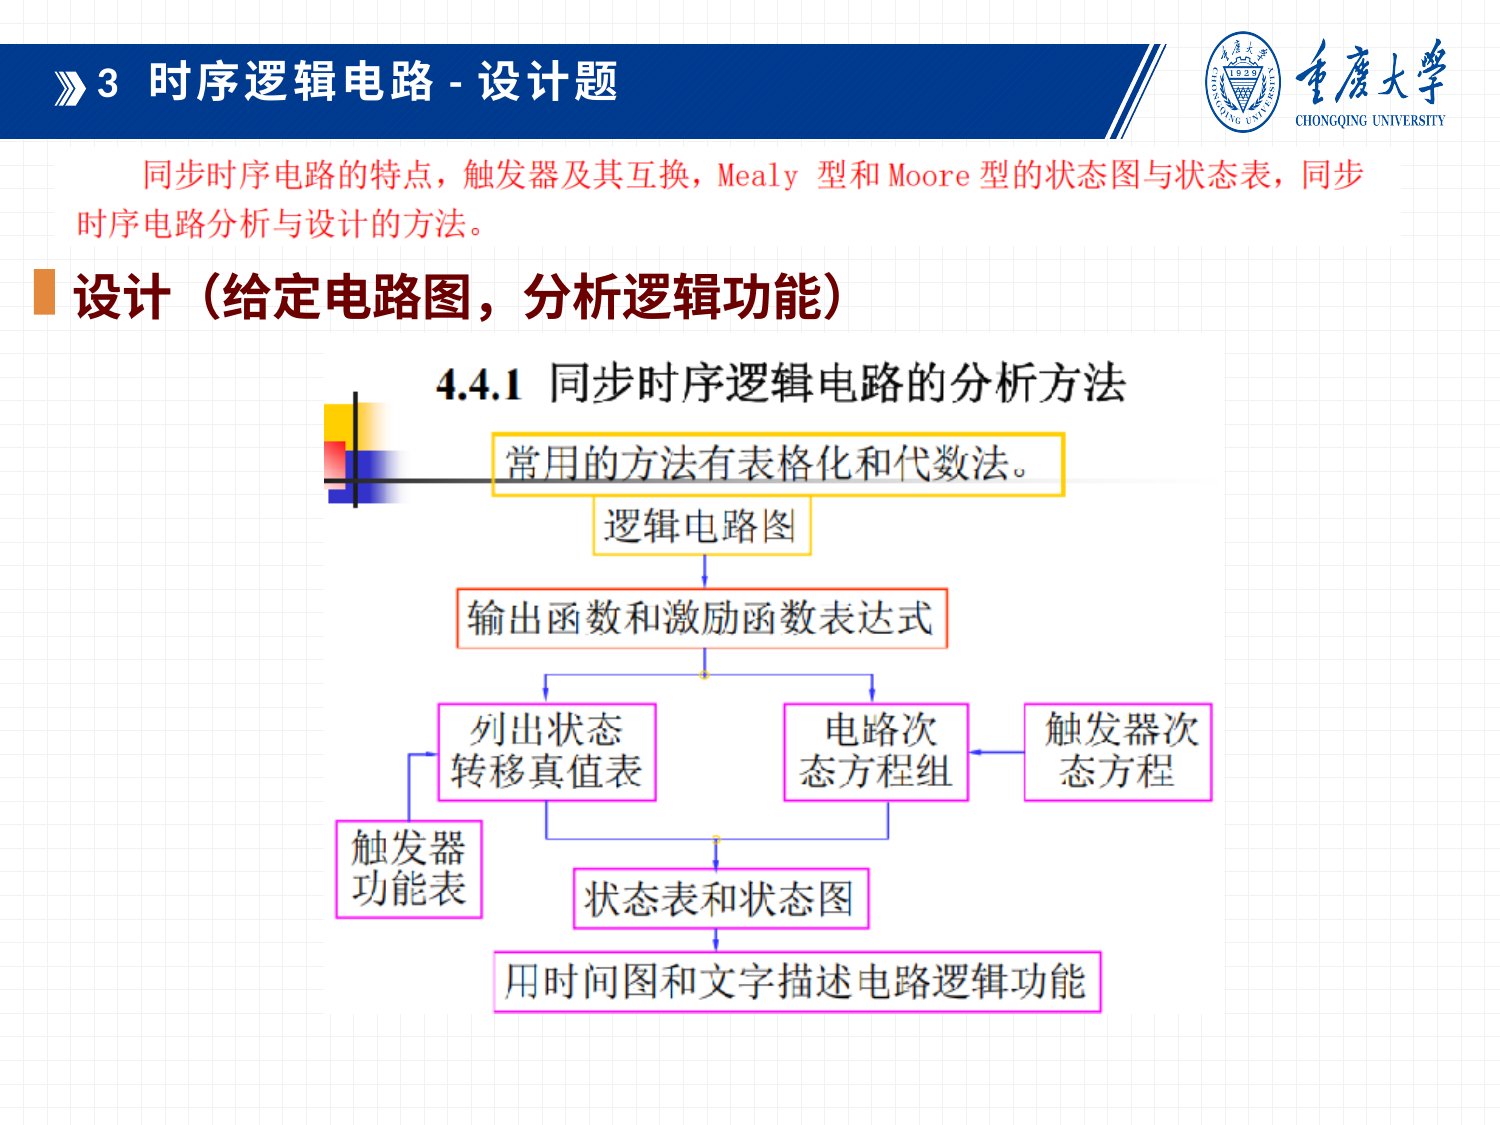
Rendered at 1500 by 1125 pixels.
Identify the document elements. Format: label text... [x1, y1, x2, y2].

picture [54, 147, 1401, 246]
list 3 时序逻辑电路-设计题 [81, 51, 1017, 136]
picture [324, 333, 1224, 1014]
text_box [33, 268, 56, 316]
picture [1205, 31, 1446, 133]
text_box 设计（给定电路图，分析逻辑功能） [57, 258, 1472, 333]
